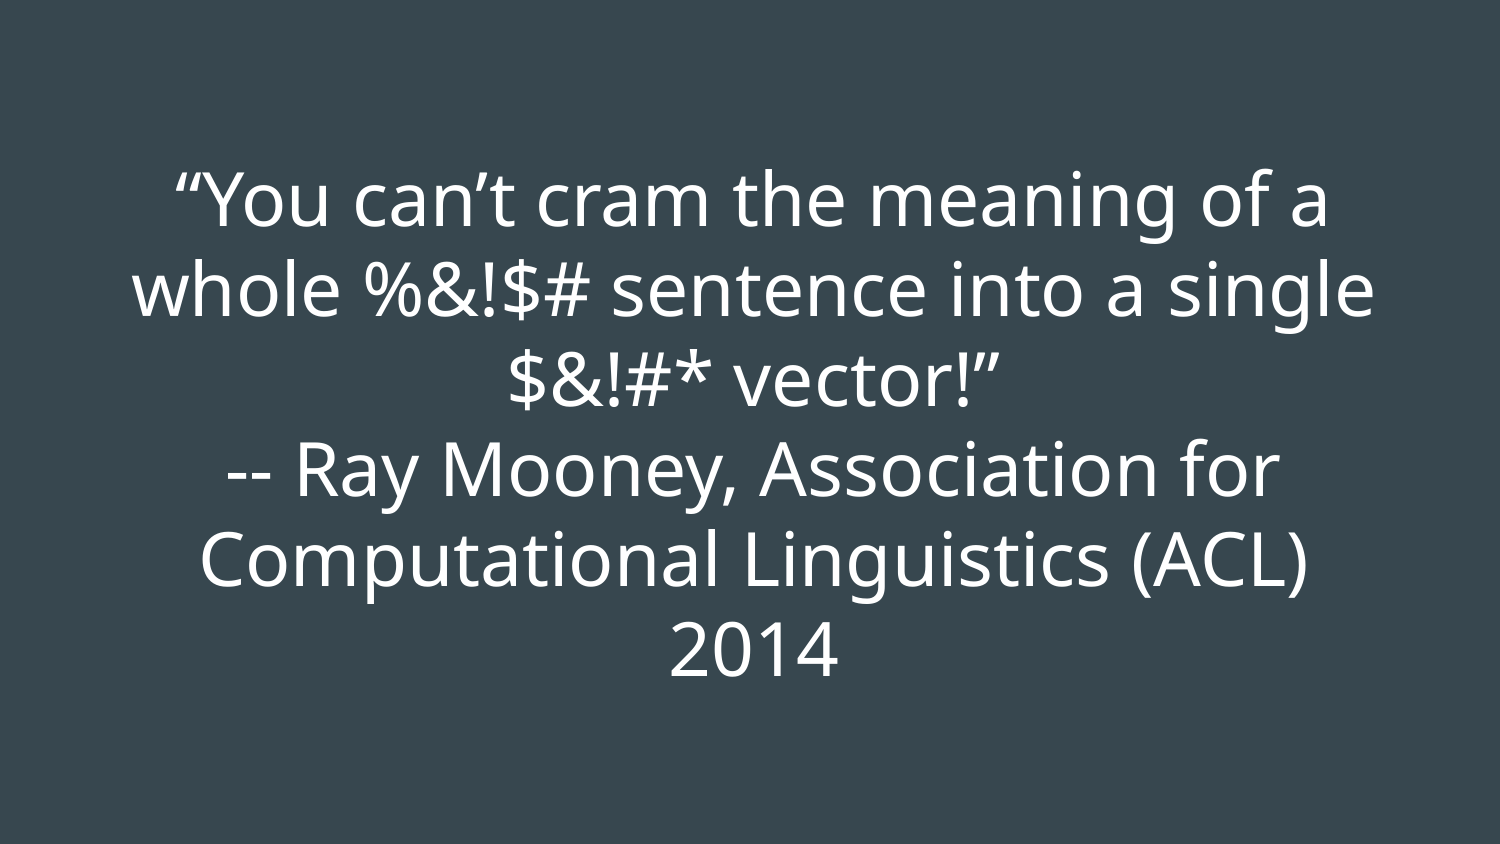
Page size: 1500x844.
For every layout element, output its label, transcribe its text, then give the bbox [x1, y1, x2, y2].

title “You can’t cram the meaning of a whole %&!$# sentence into a single $&!#* vector!” -- Ray Mooney, Association for Computational Linguistics (ACL) 2014 [110, 351, 1399, 493]
